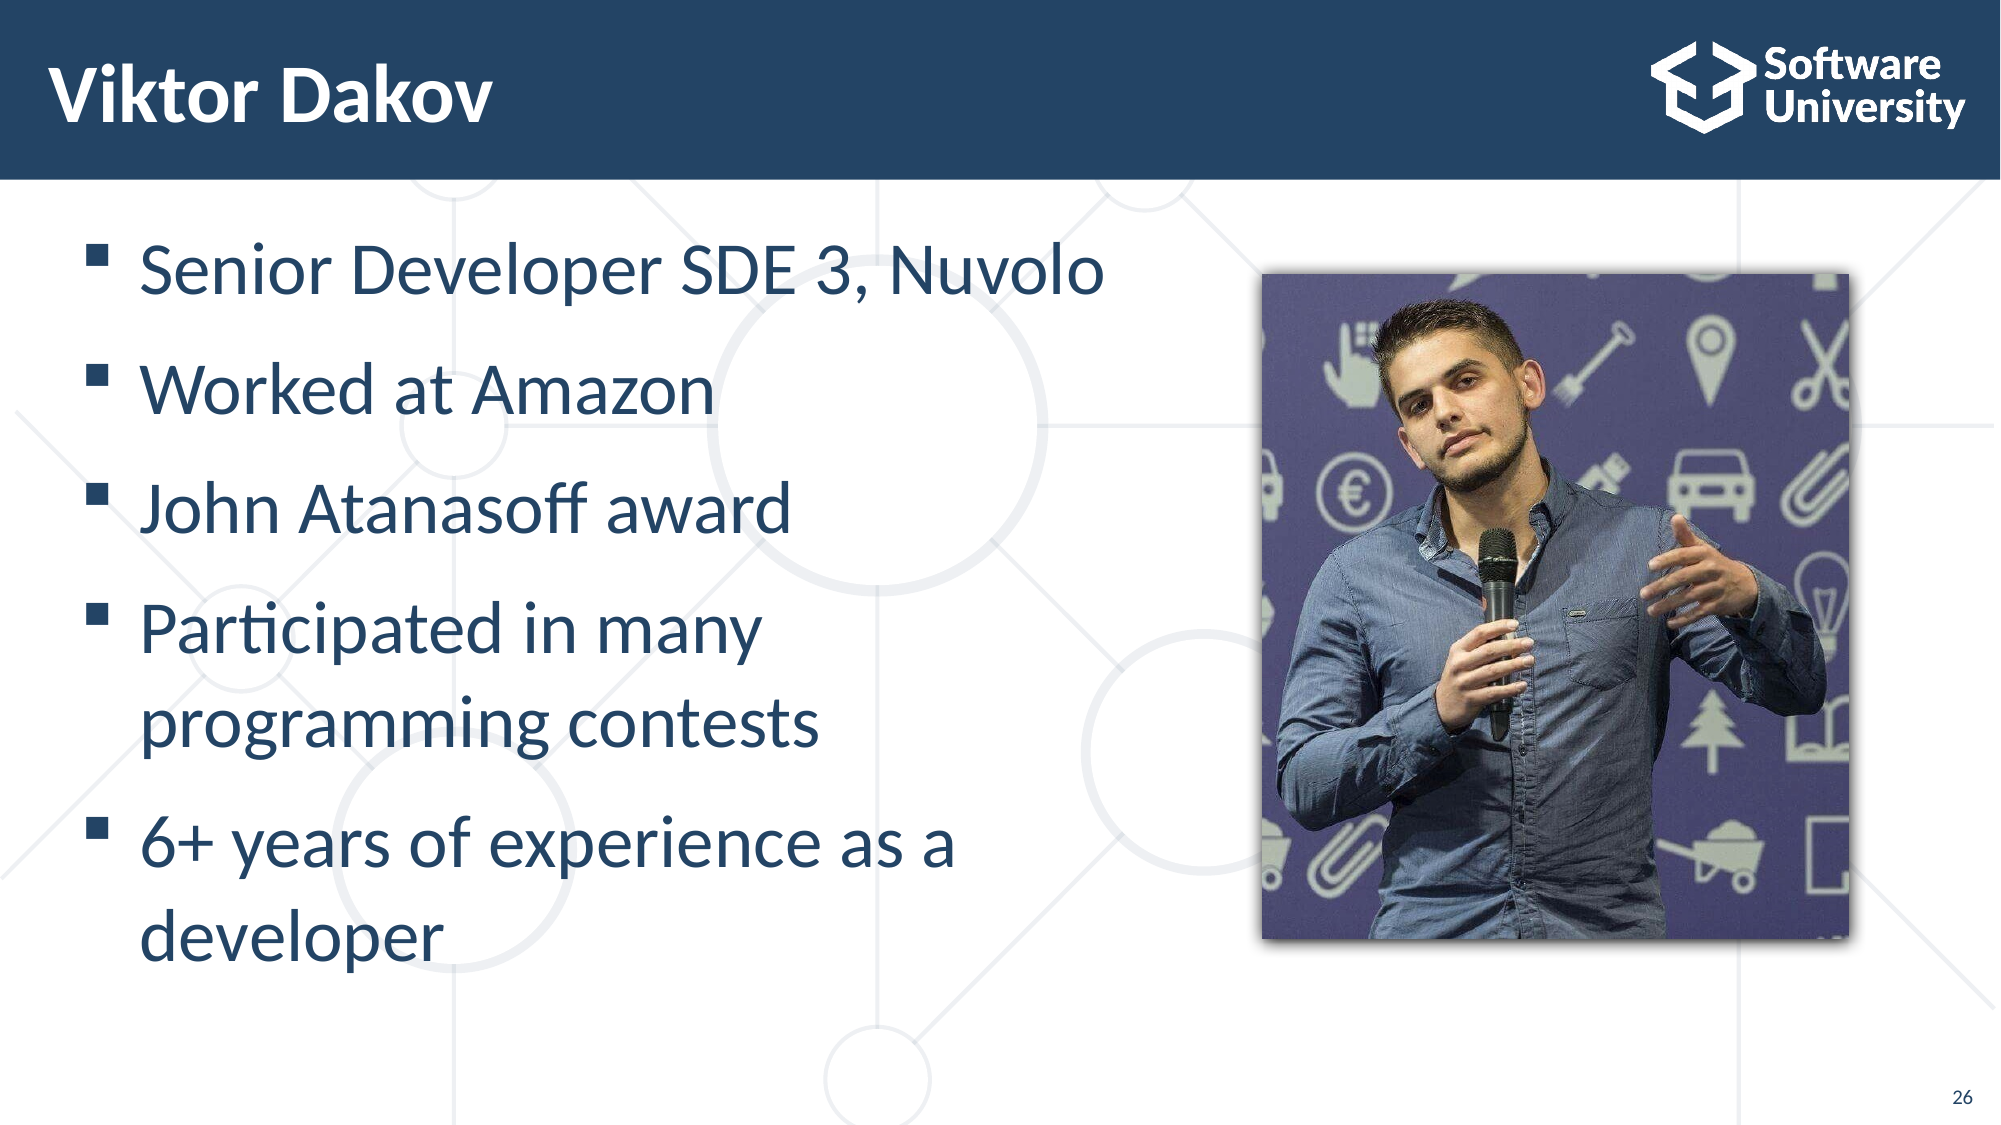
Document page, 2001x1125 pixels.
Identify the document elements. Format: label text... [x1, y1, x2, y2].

list Senior Developer SDE 3, Nuvolo Worked at Amazon John Atanasoff award Participated in many programming contests 6+ years of experience as a developer [62, 209, 1194, 1117]
picture [1651, 41, 1966, 134]
title Viktor Dakov [31, 16, 1625, 162]
picture [1262, 274, 1850, 962]
slide_number 26 [1927, 1067, 1989, 1117]
